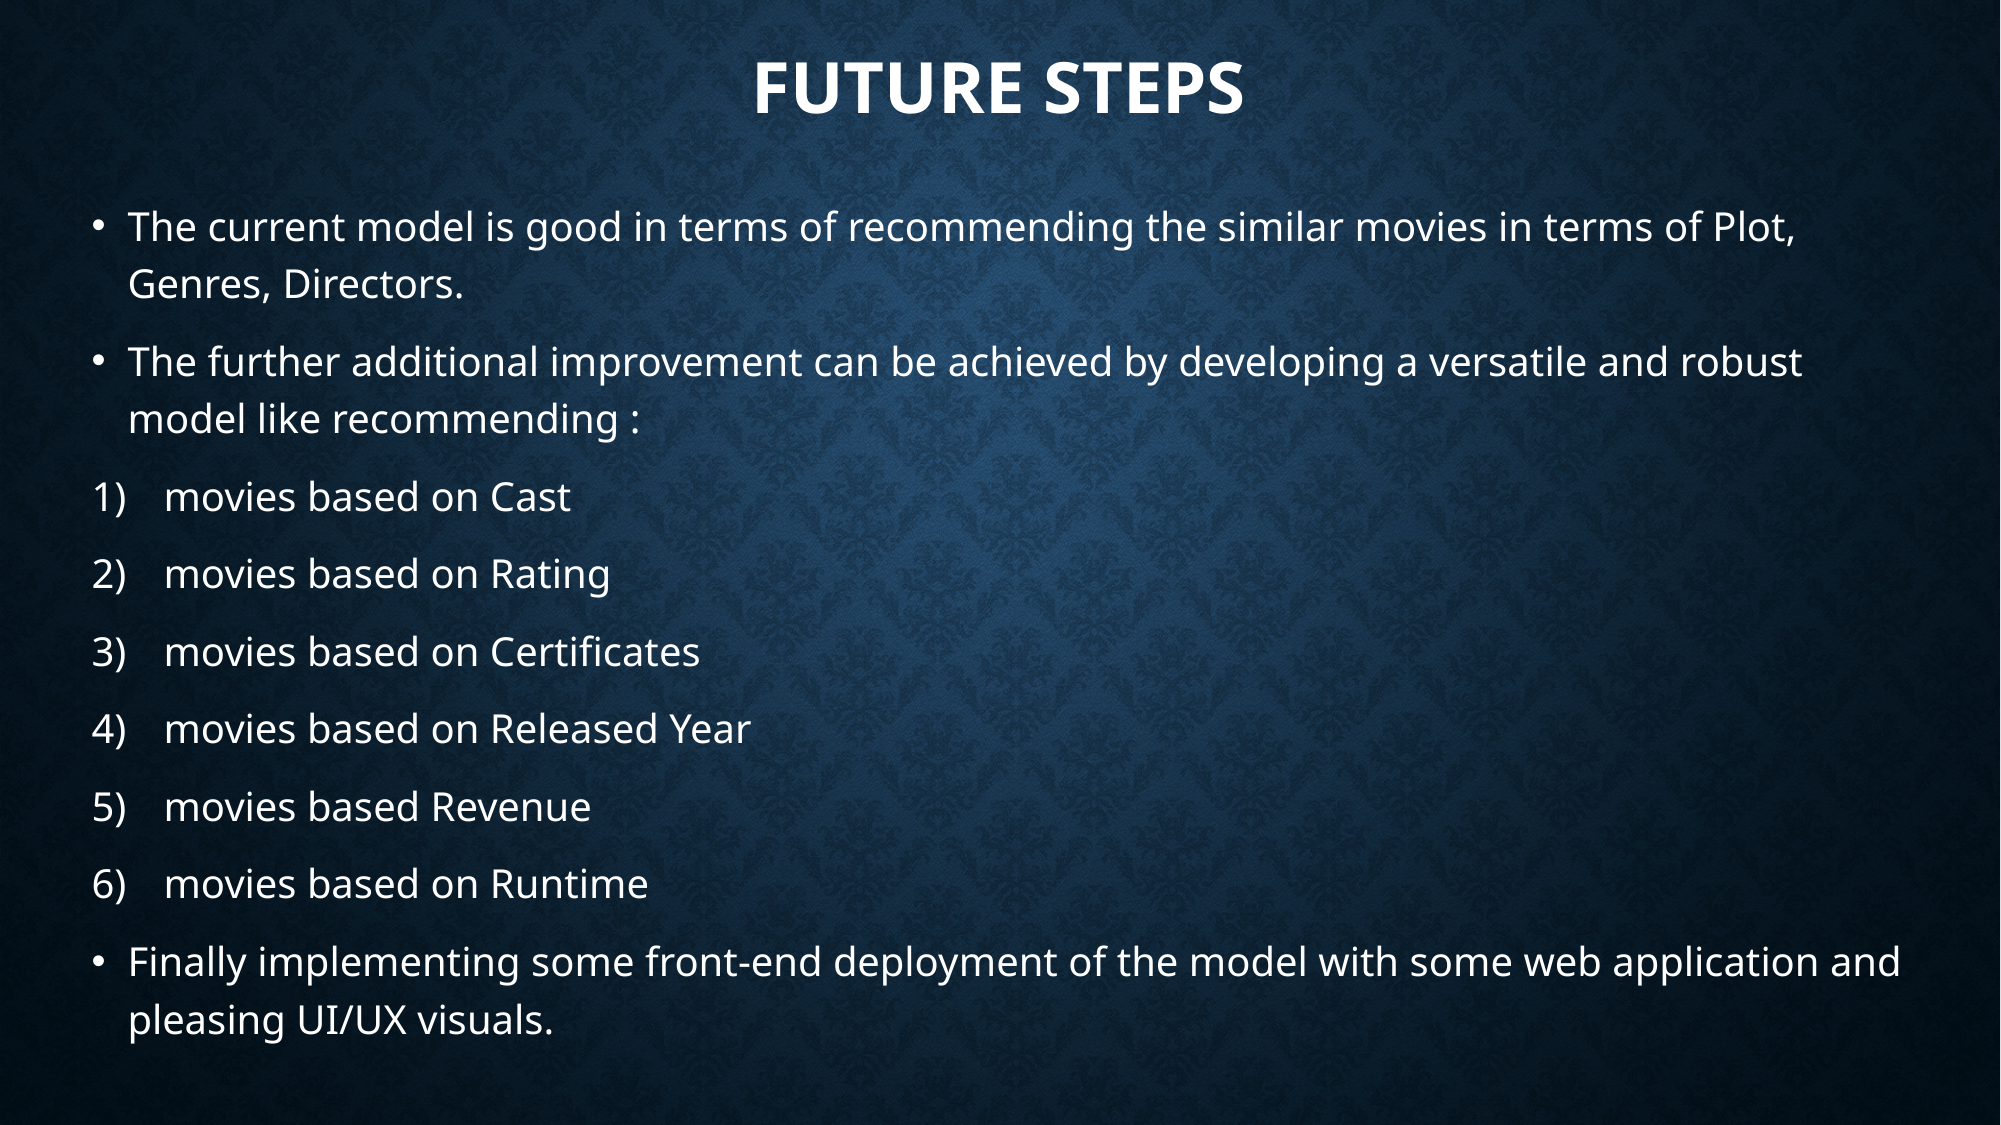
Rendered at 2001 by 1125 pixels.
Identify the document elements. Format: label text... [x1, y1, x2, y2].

title Future steps [149, 26, 1849, 156]
list The current model is good in terms of recommending the similar movies in terms of Plot, Genres, Directors. The further additional improvement can be achieved by developing a versatile and robust model like recommending : movies based on Cast movies based on Rating movies based on Certificates movies based on Released Year movies based Revenue movies based on Runtime Finally implementing some front-end deployment of the model with some web application and pleasing UI/UX visuals. [76, 183, 1924, 1052]
